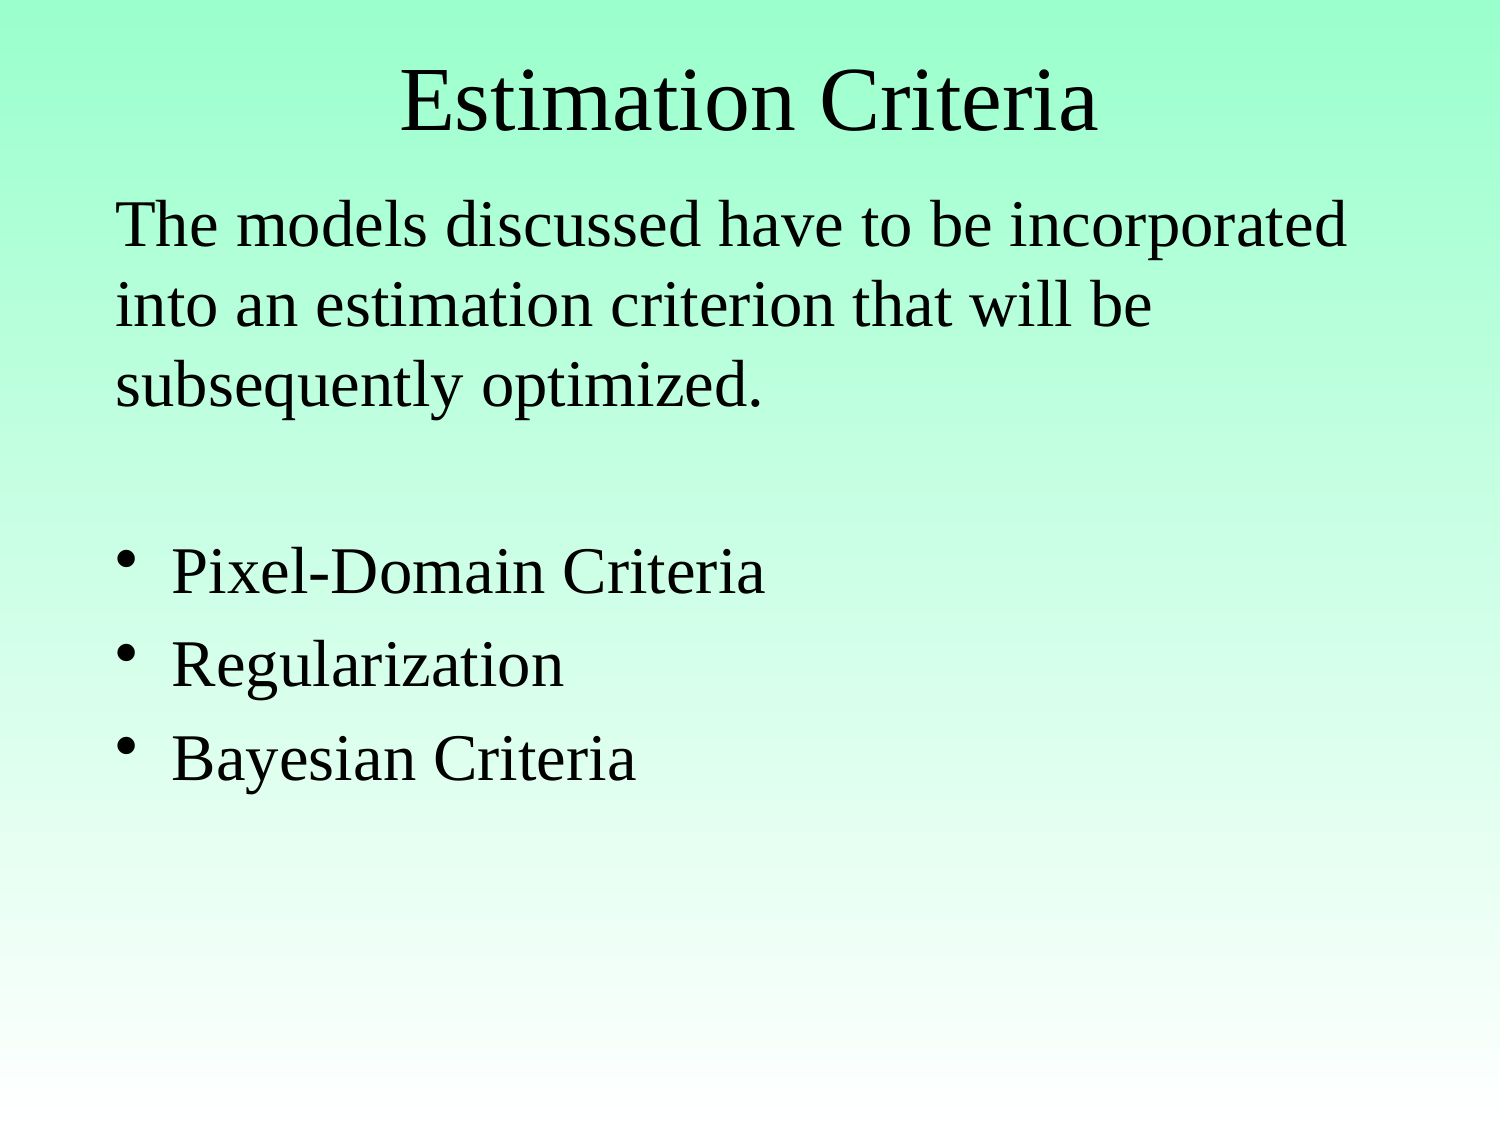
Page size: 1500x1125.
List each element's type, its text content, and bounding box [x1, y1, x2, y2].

title Estimation Criteria [112, 0, 1388, 188]
list The models discussed have to be incorporated into an estimation criterion that will be subsequently optimized. Pixel-Domain Criteria Regularization Bayesian Criteria [100, 172, 1376, 848]
